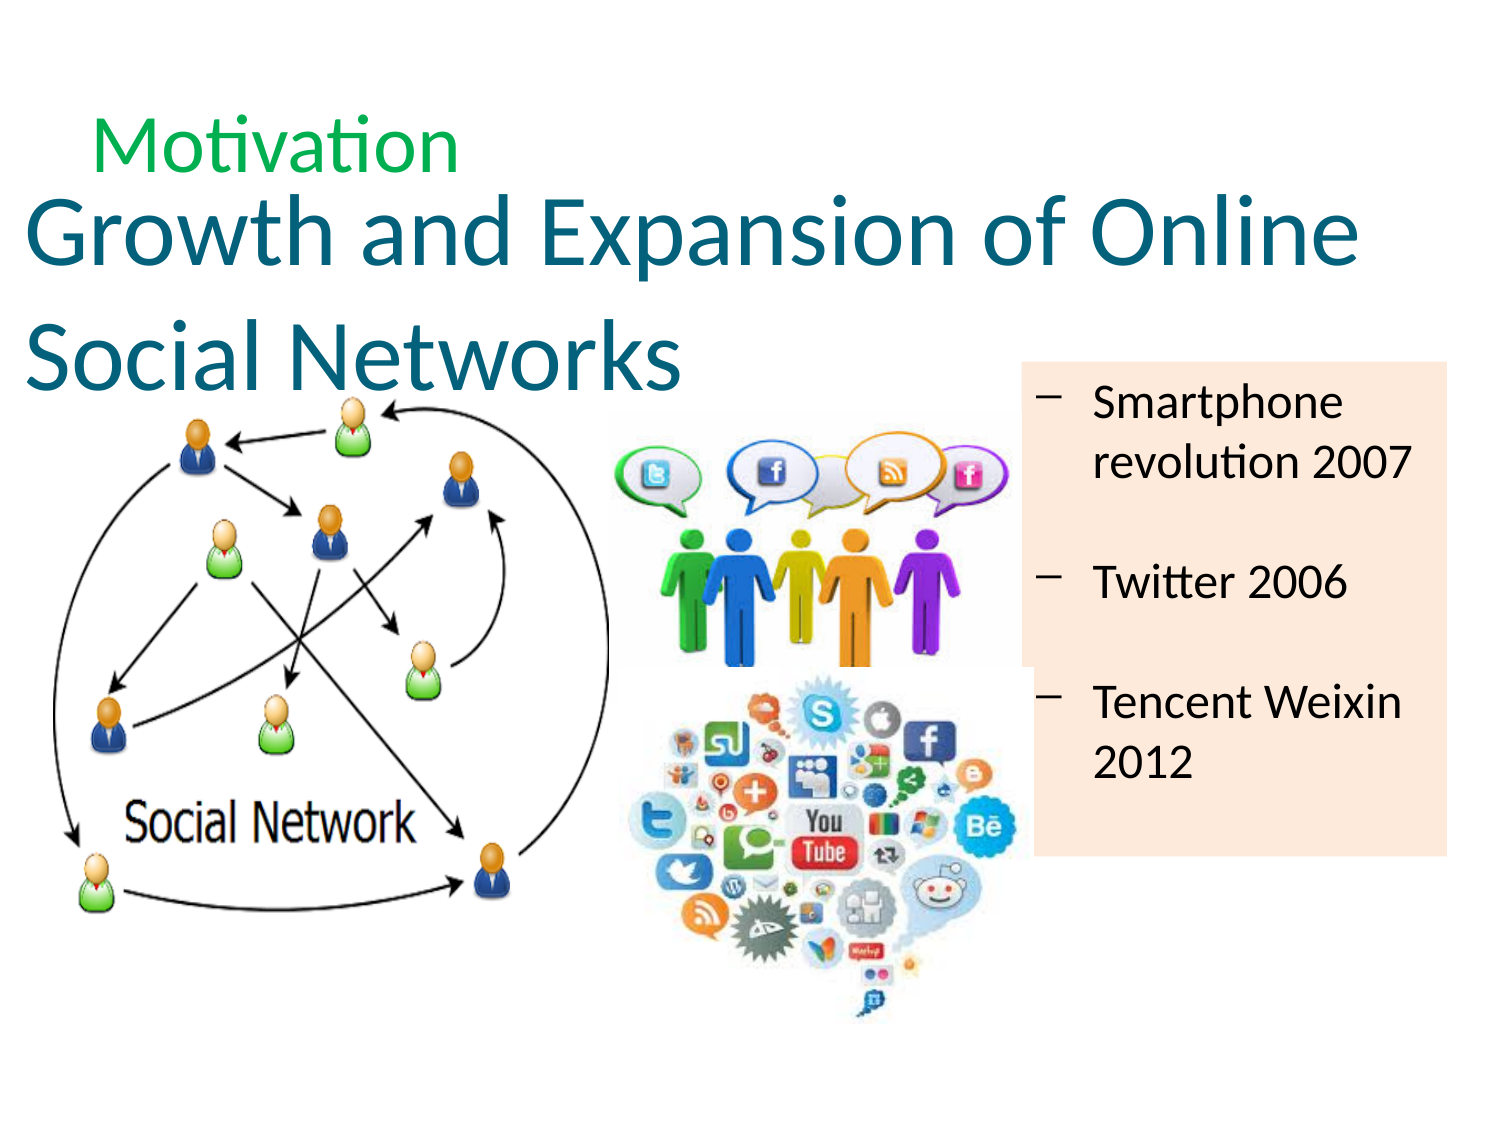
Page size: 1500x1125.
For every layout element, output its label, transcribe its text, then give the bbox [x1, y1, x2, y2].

title Motivation [74, 44, 1426, 233]
text_box Smartphone revolution 2007 Twitter 2006 Tencent Weixin 2012 [1021, 361, 1447, 857]
picture [52, 393, 1034, 1024]
text_box Growth and Expansion of Online Social Networks [24, 160, 1386, 750]
